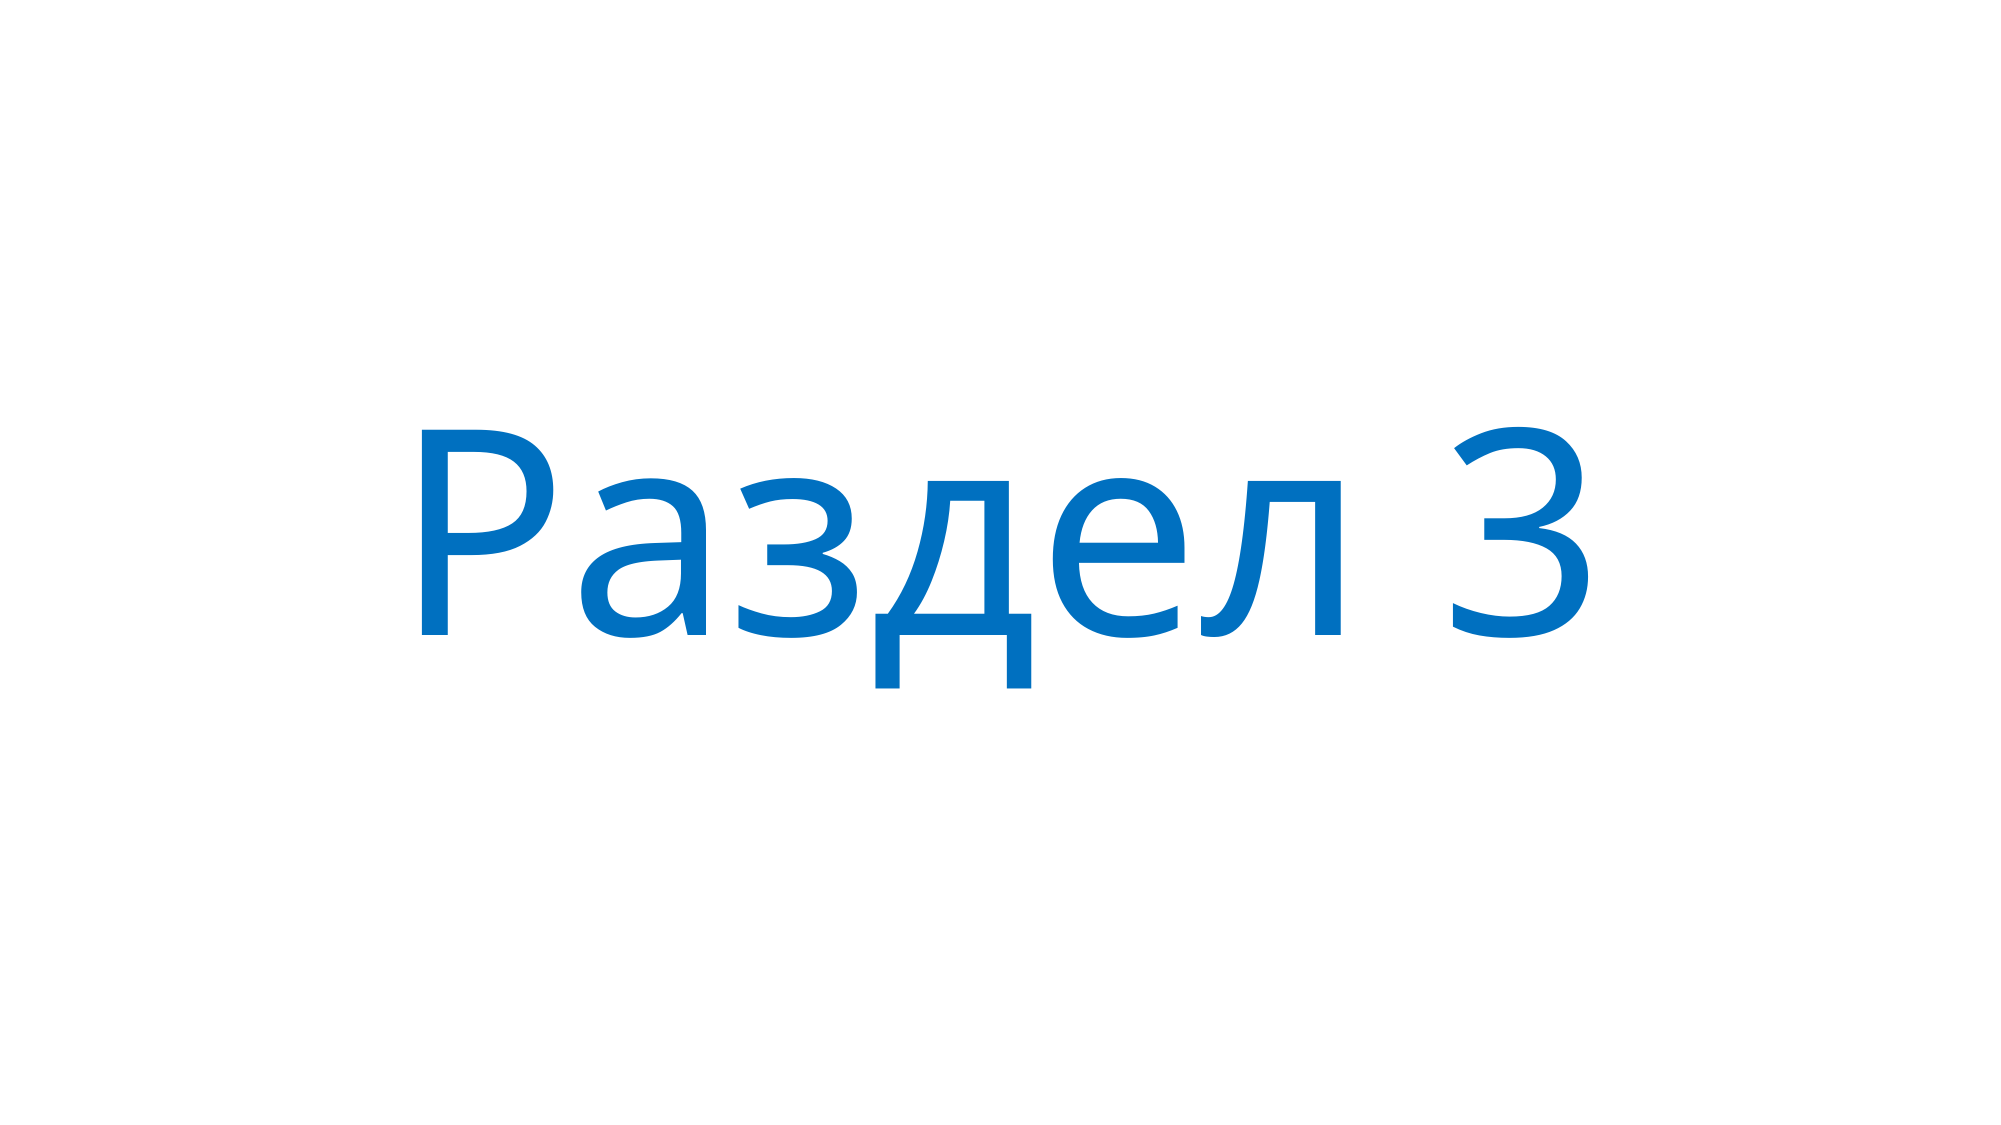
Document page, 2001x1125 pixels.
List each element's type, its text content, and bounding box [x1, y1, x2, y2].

title Раздел 3 [137, 379, 1863, 625]
